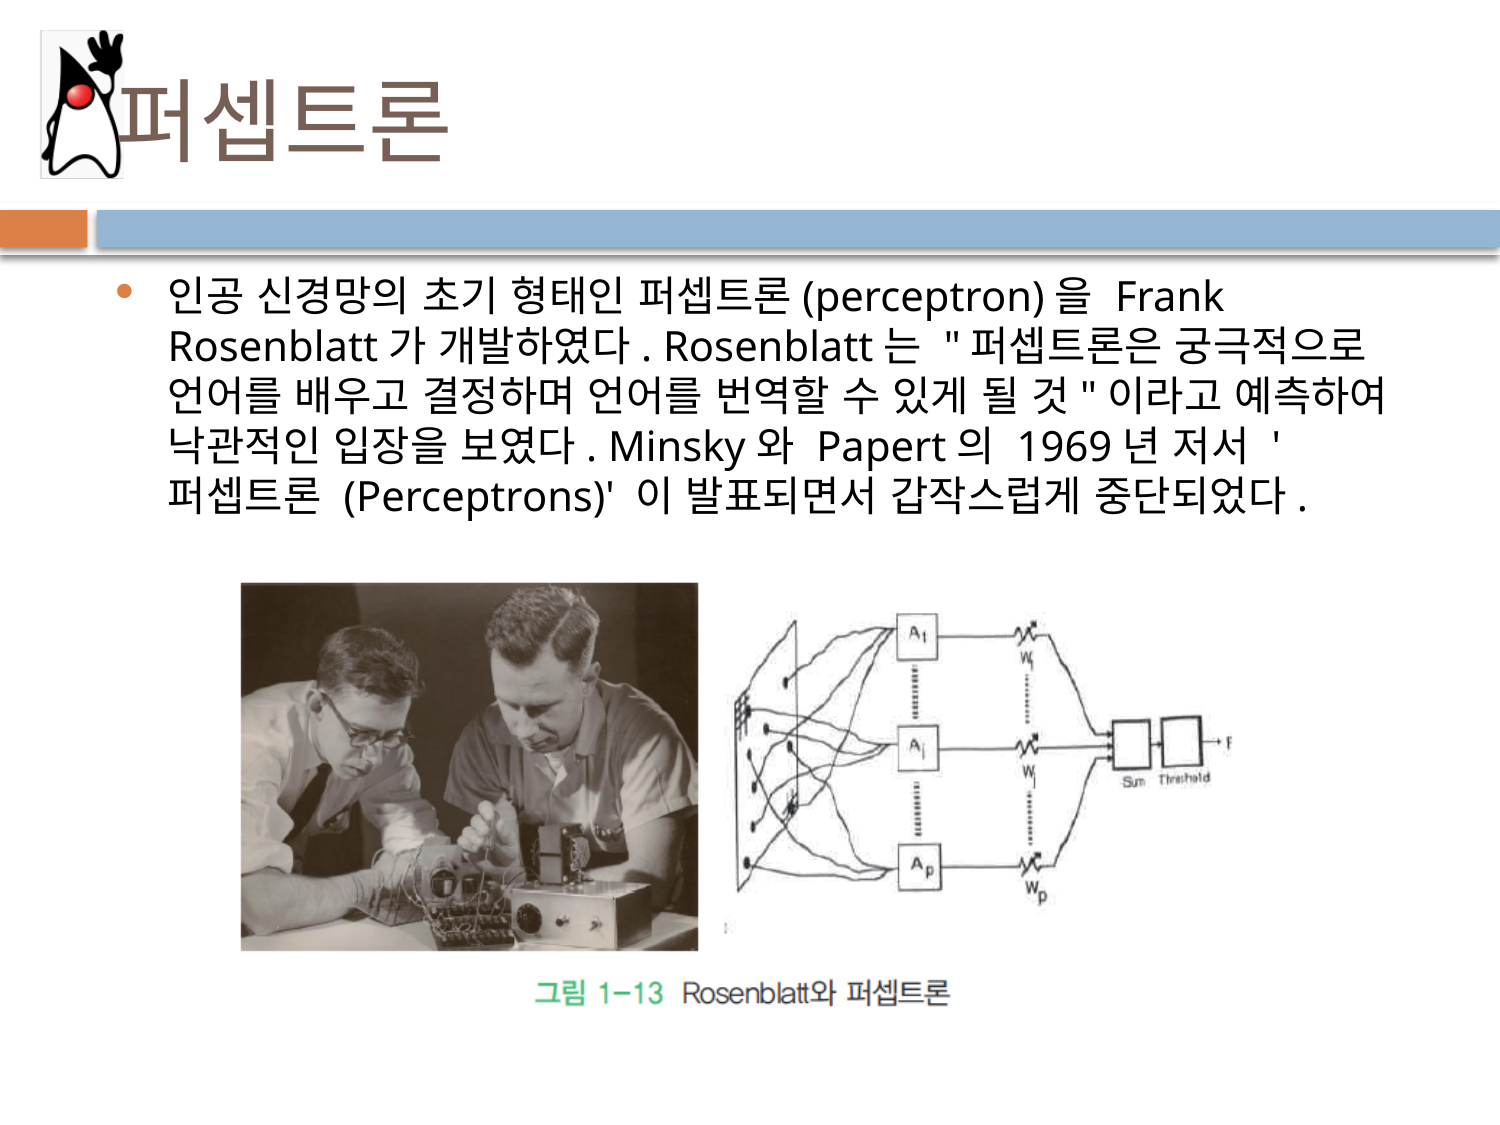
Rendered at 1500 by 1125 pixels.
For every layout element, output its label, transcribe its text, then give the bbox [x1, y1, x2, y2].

title 퍼셉트론 [100, 37, 1438, 200]
picture [218, 541, 1348, 1031]
picture [39, 30, 124, 179]
list 인공 신경망의 초기 형태인 퍼셉트론(perceptron)을 Frank Rosenblatt가 개발하였다. Rosenblatt는 "퍼셉트론은 궁극적으로 언어를 배우고 결정하며 언어를 번역할 수 있게 될 것"이라고 예측하여 낙관적인 입장을 보였다. Minsky와 Papert의 1969년 저서 '퍼셉트론 (Perceptrons)' 이 발표되면서 갑작스럽게 중단되었다. [100, 262, 1438, 1000]
